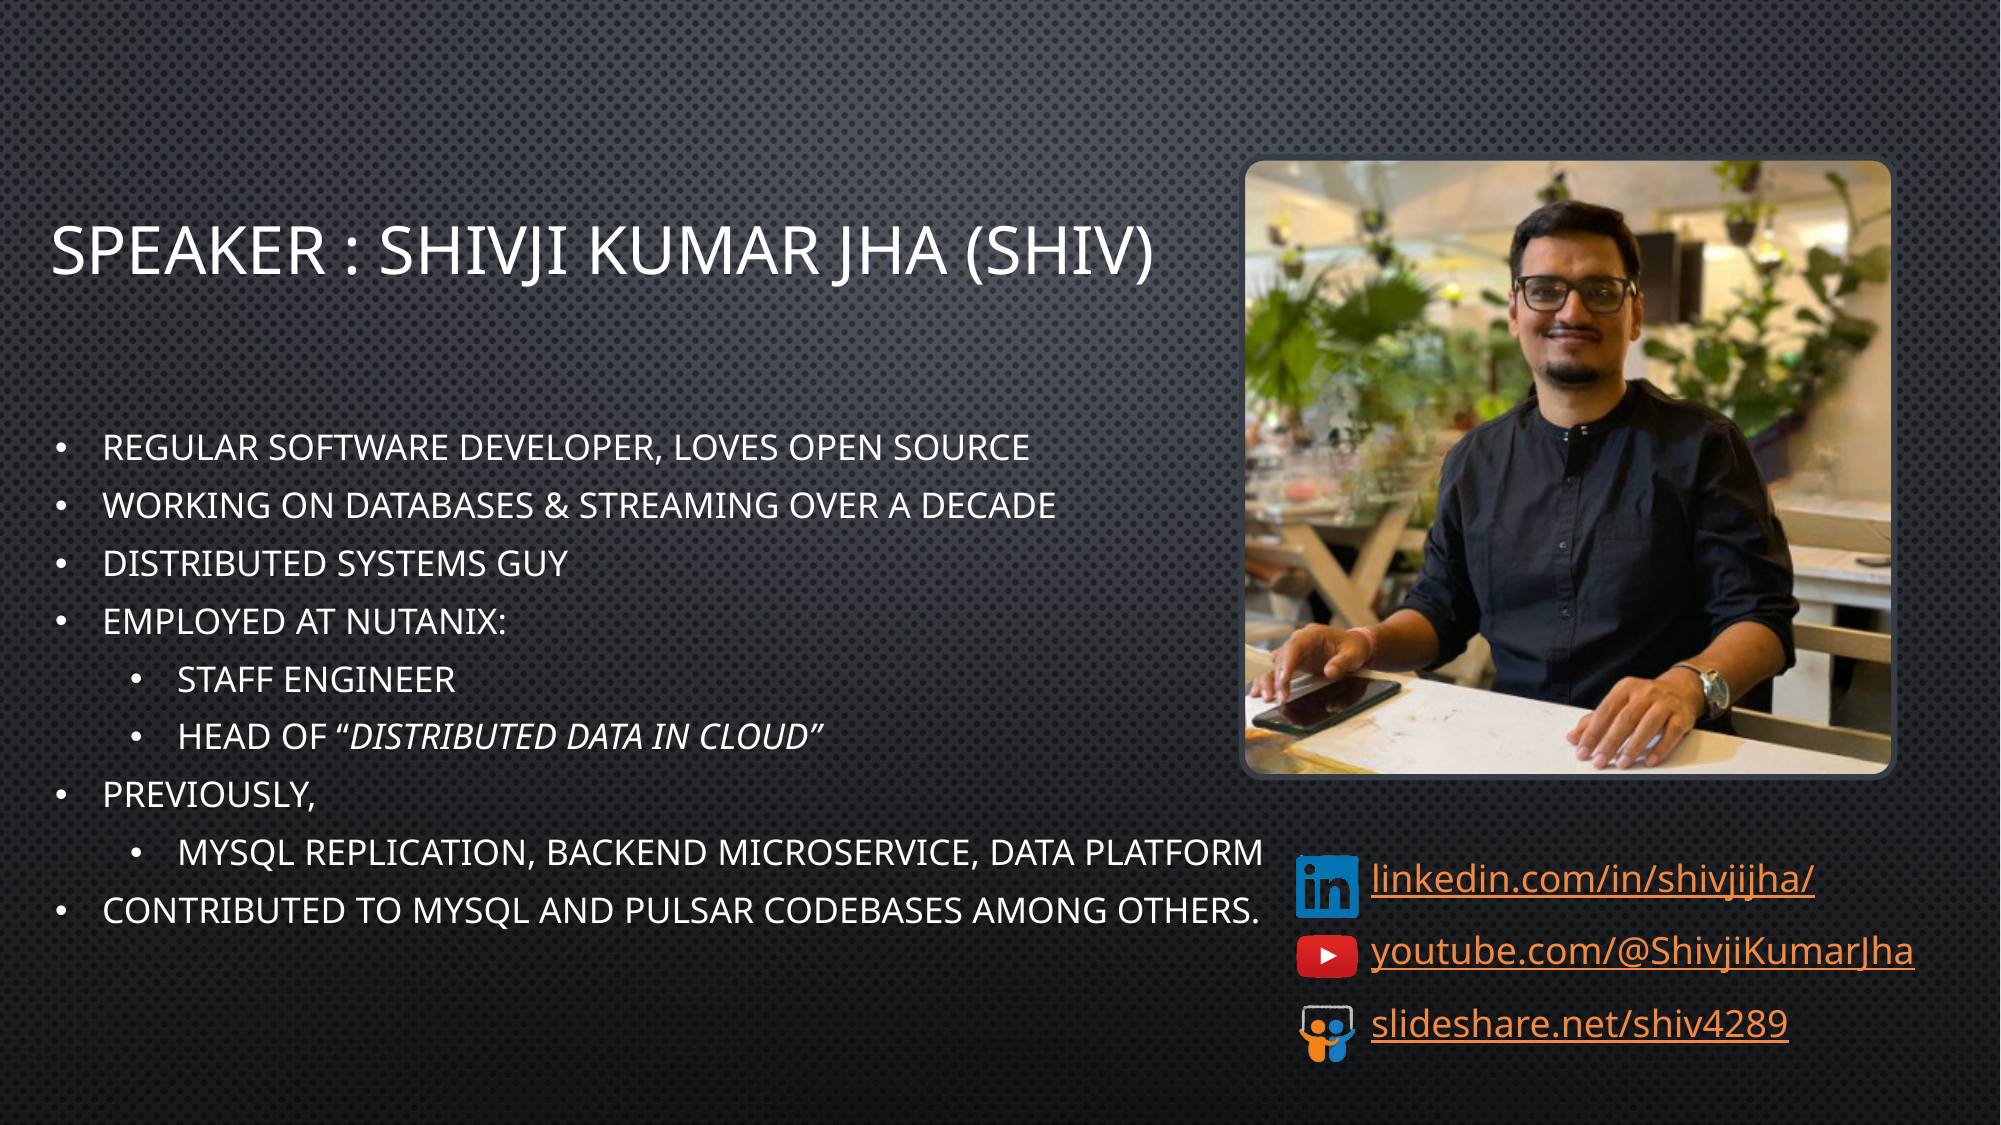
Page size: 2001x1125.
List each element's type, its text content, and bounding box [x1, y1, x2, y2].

picture [1283, 1001, 1371, 1066]
picture [1273, 854, 1381, 998]
text_box Regular Software Developer, Loves Open Source Working on Databases & Streaming over a decade Distributed Systems Guy Employed at Nutanix: Staff Engineer Head of “Distributed Data in Cloud” Previously, MySQL Replication, Backend microservice, Data Platform Contributed to MySQL and Pulsar codebases among others. [40, 422, 1375, 950]
text_box youtube.com/@ShivjiKumarJha [1381, 919, 2000, 986]
text_box slideshare.net/shiv4289 [1356, 992, 1816, 1059]
text_box linkedin.com/in/shivjijha/ [1356, 847, 1895, 913]
title Speaker : Shivji Kumar Jha (Shiv) [35, 91, 1213, 405]
picture [1241, 157, 1895, 778]
